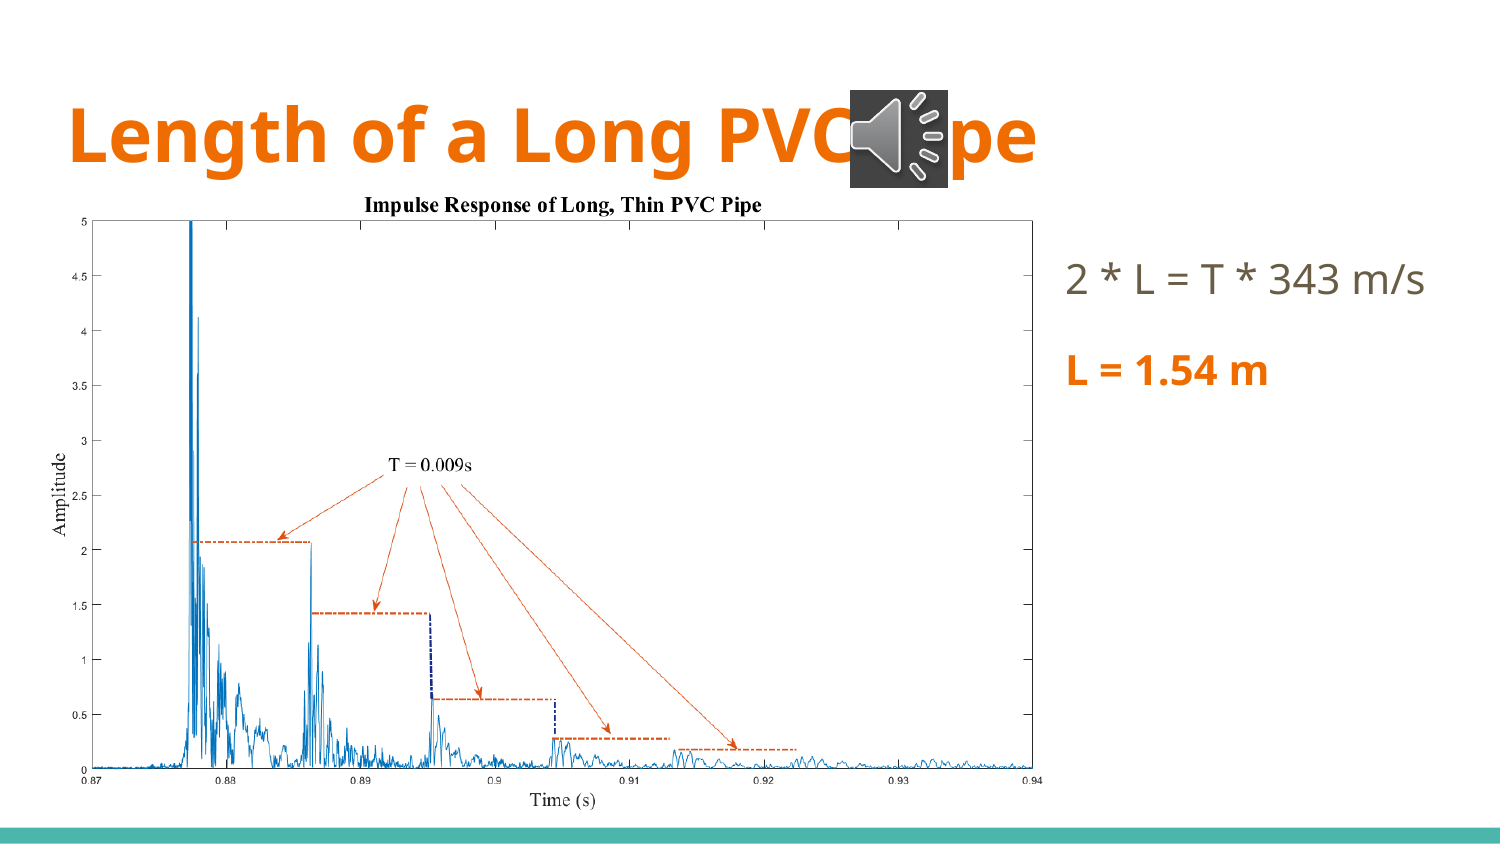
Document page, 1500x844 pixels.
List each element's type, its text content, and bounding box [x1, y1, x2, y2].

list 2 * L = T * 343 m/s L = 1.54 m [1068, 230, 1473, 783]
title Length of a Long PVC Pipe [51, 72, 1449, 189]
picture [24, 88, 1065, 828]
